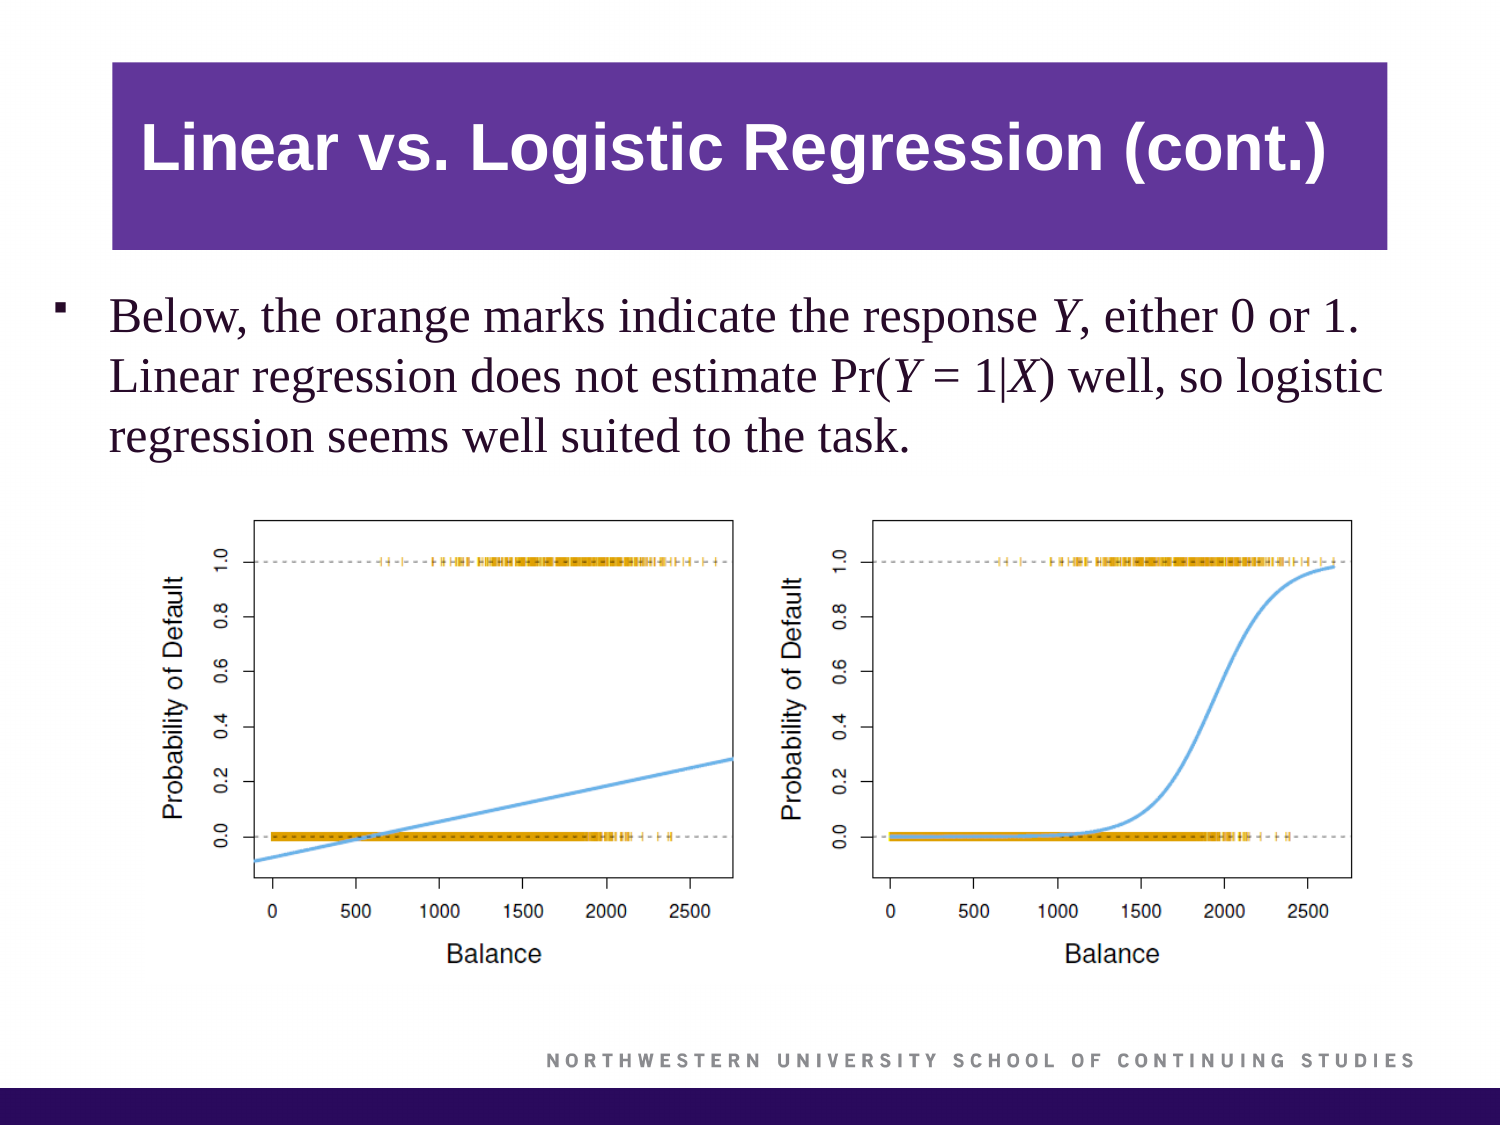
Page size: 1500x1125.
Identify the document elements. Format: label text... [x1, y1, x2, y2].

title Linear vs. Logistic Regression (cont.) [125, 50, 1400, 238]
picture [0, 0, 1500, 1125]
list Below, the orange marks indicate the response Y, either 0 or 1. Linear regression does not estimate Pr(Y = 1|X) well, so logistic regression seems well suited to the task. [37, 275, 1475, 950]
